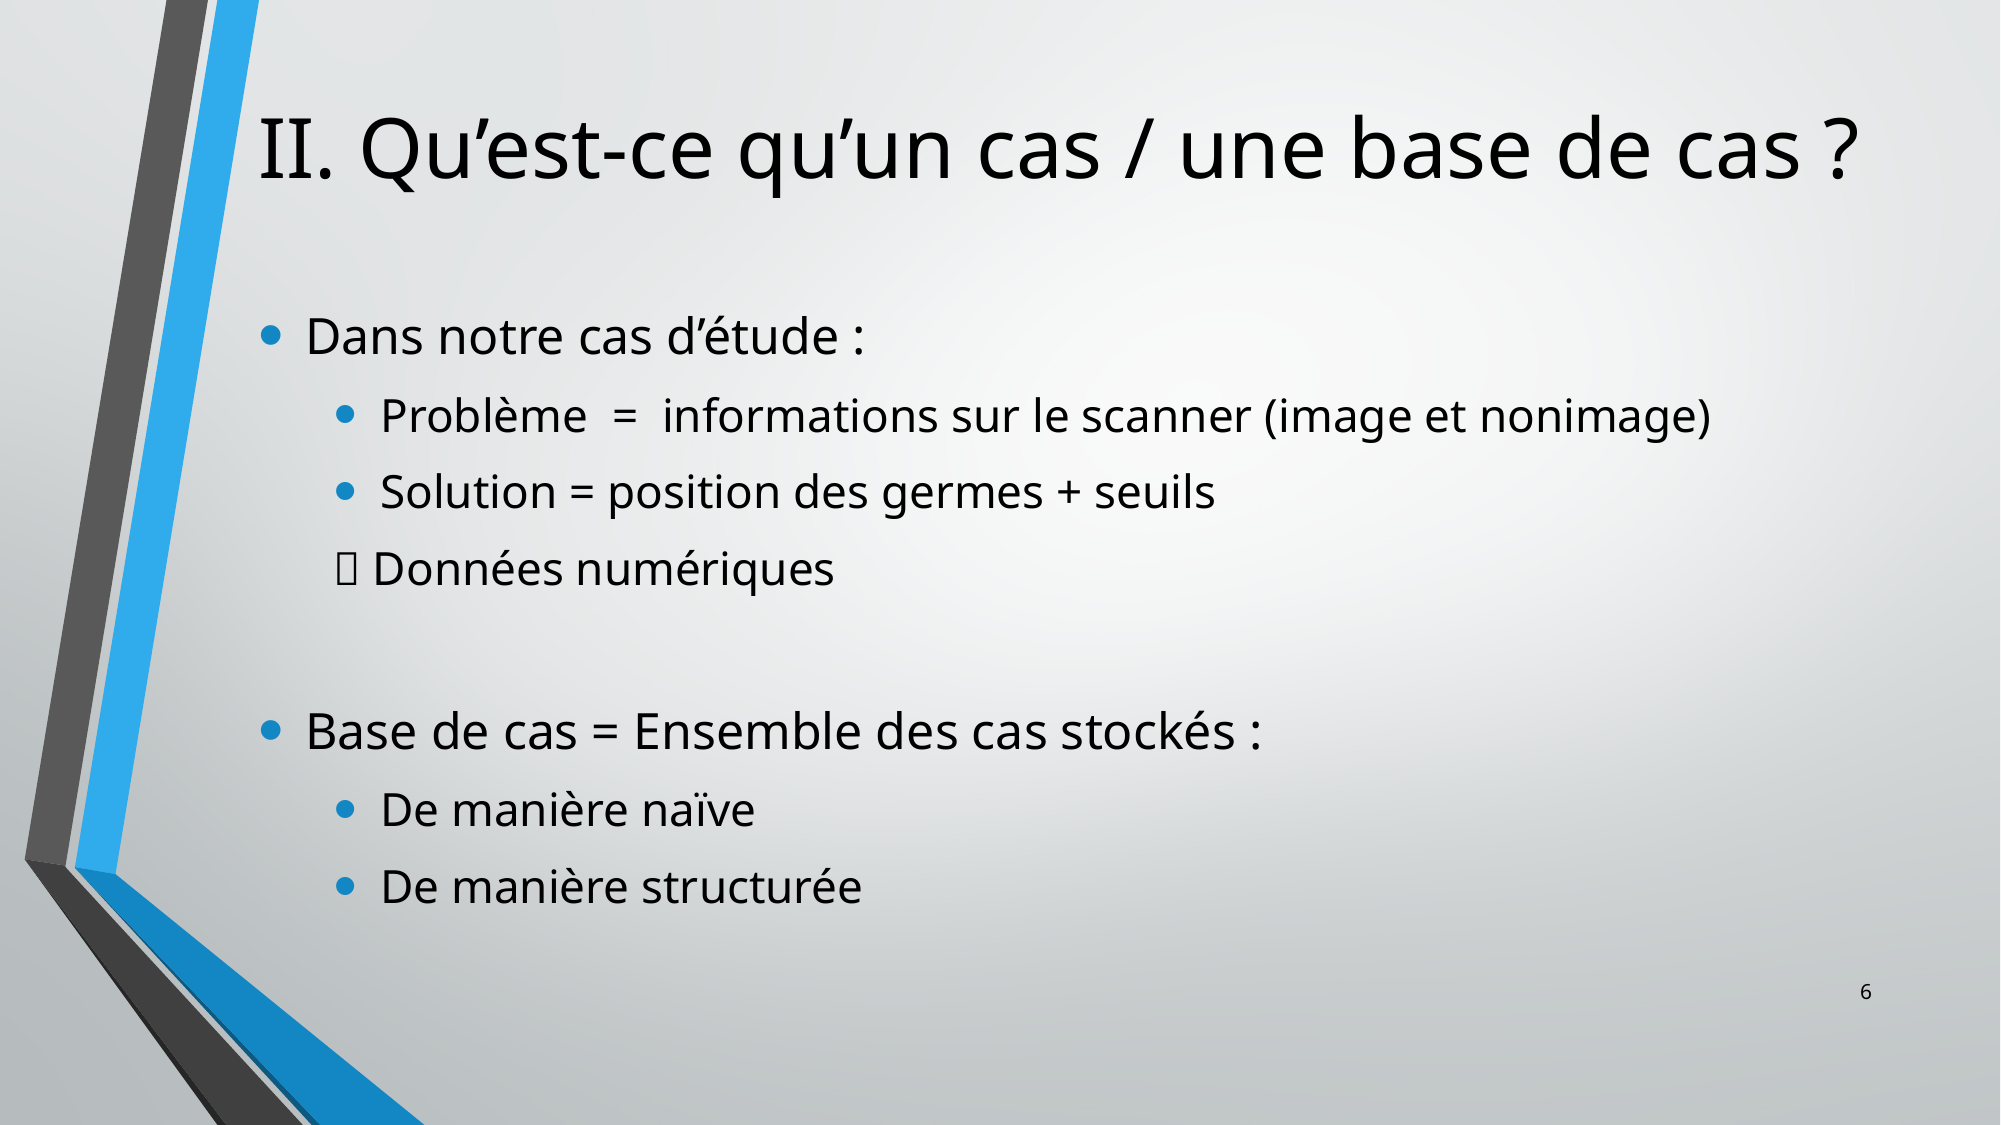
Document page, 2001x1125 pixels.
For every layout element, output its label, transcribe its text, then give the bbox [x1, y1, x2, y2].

title II. Qu’est-ce qu’un cas / une base de cas ? [243, 51, 1887, 297]
list Dans notre cas d’étude : Problème = informations sur le scanner (image et nonimage) Solution = position des germes + seuils  Données numériques Base de cas = Ensemble des cas stockés : De manière naïve De manière structurée [243, 297, 1887, 1043]
slide_number 6 [1796, 962, 1887, 1023]
